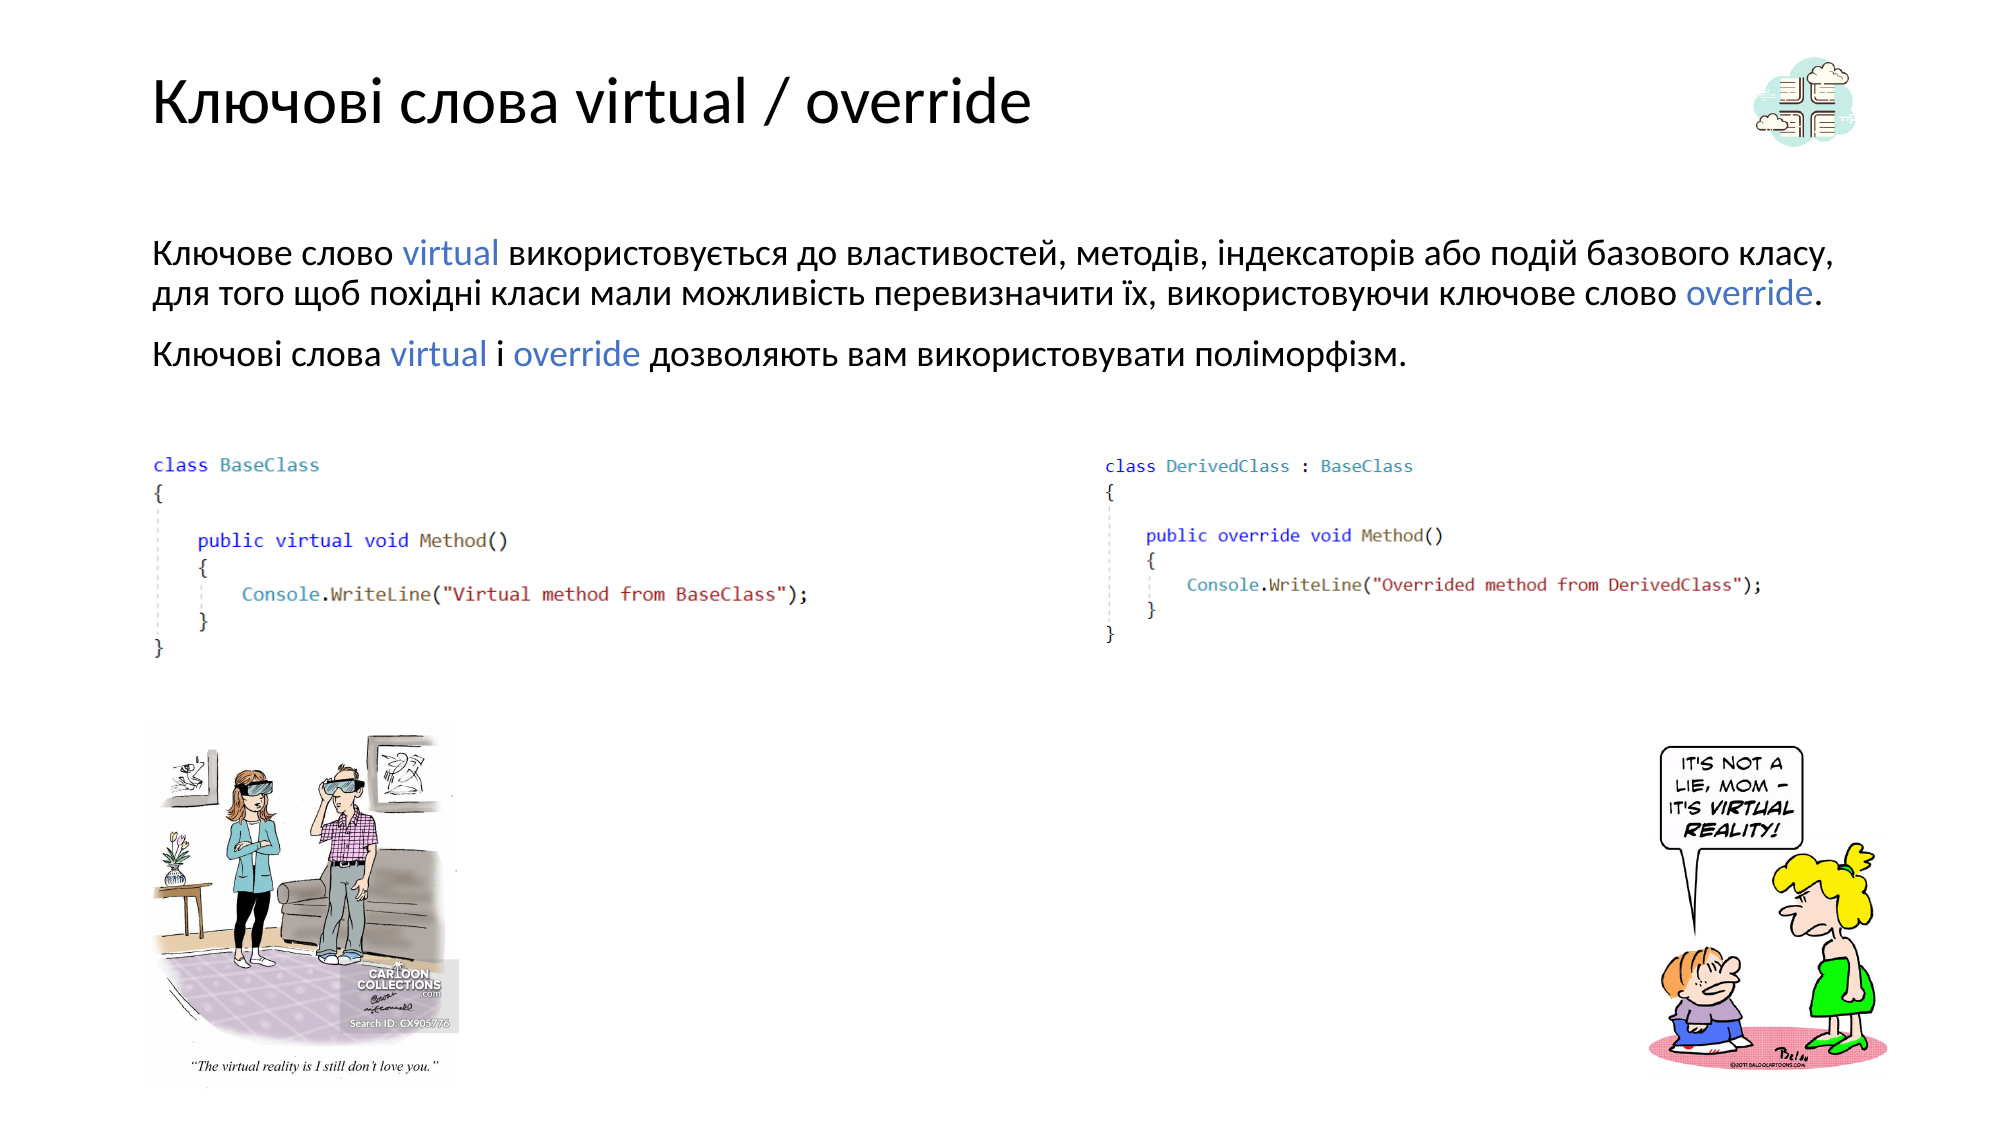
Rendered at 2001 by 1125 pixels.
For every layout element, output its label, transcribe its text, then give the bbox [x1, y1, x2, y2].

picture [1644, 730, 1891, 1076]
title Ключові слова virtual / override [137, 44, 1863, 160]
picture [149, 455, 815, 661]
picture [141, 719, 459, 1089]
picture [1102, 455, 1768, 647]
picture [1747, 48, 1863, 155]
list Ключове слово virtual використовується до властивостей, методів, індексаторів або подій базового класу, для того щоб похідні класи мали можливість перевизначити їх, використовуючи ключове слово override. Ключові слова virtual і override дозволяють вам використовувати поліморфізм. [137, 225, 1886, 1014]
